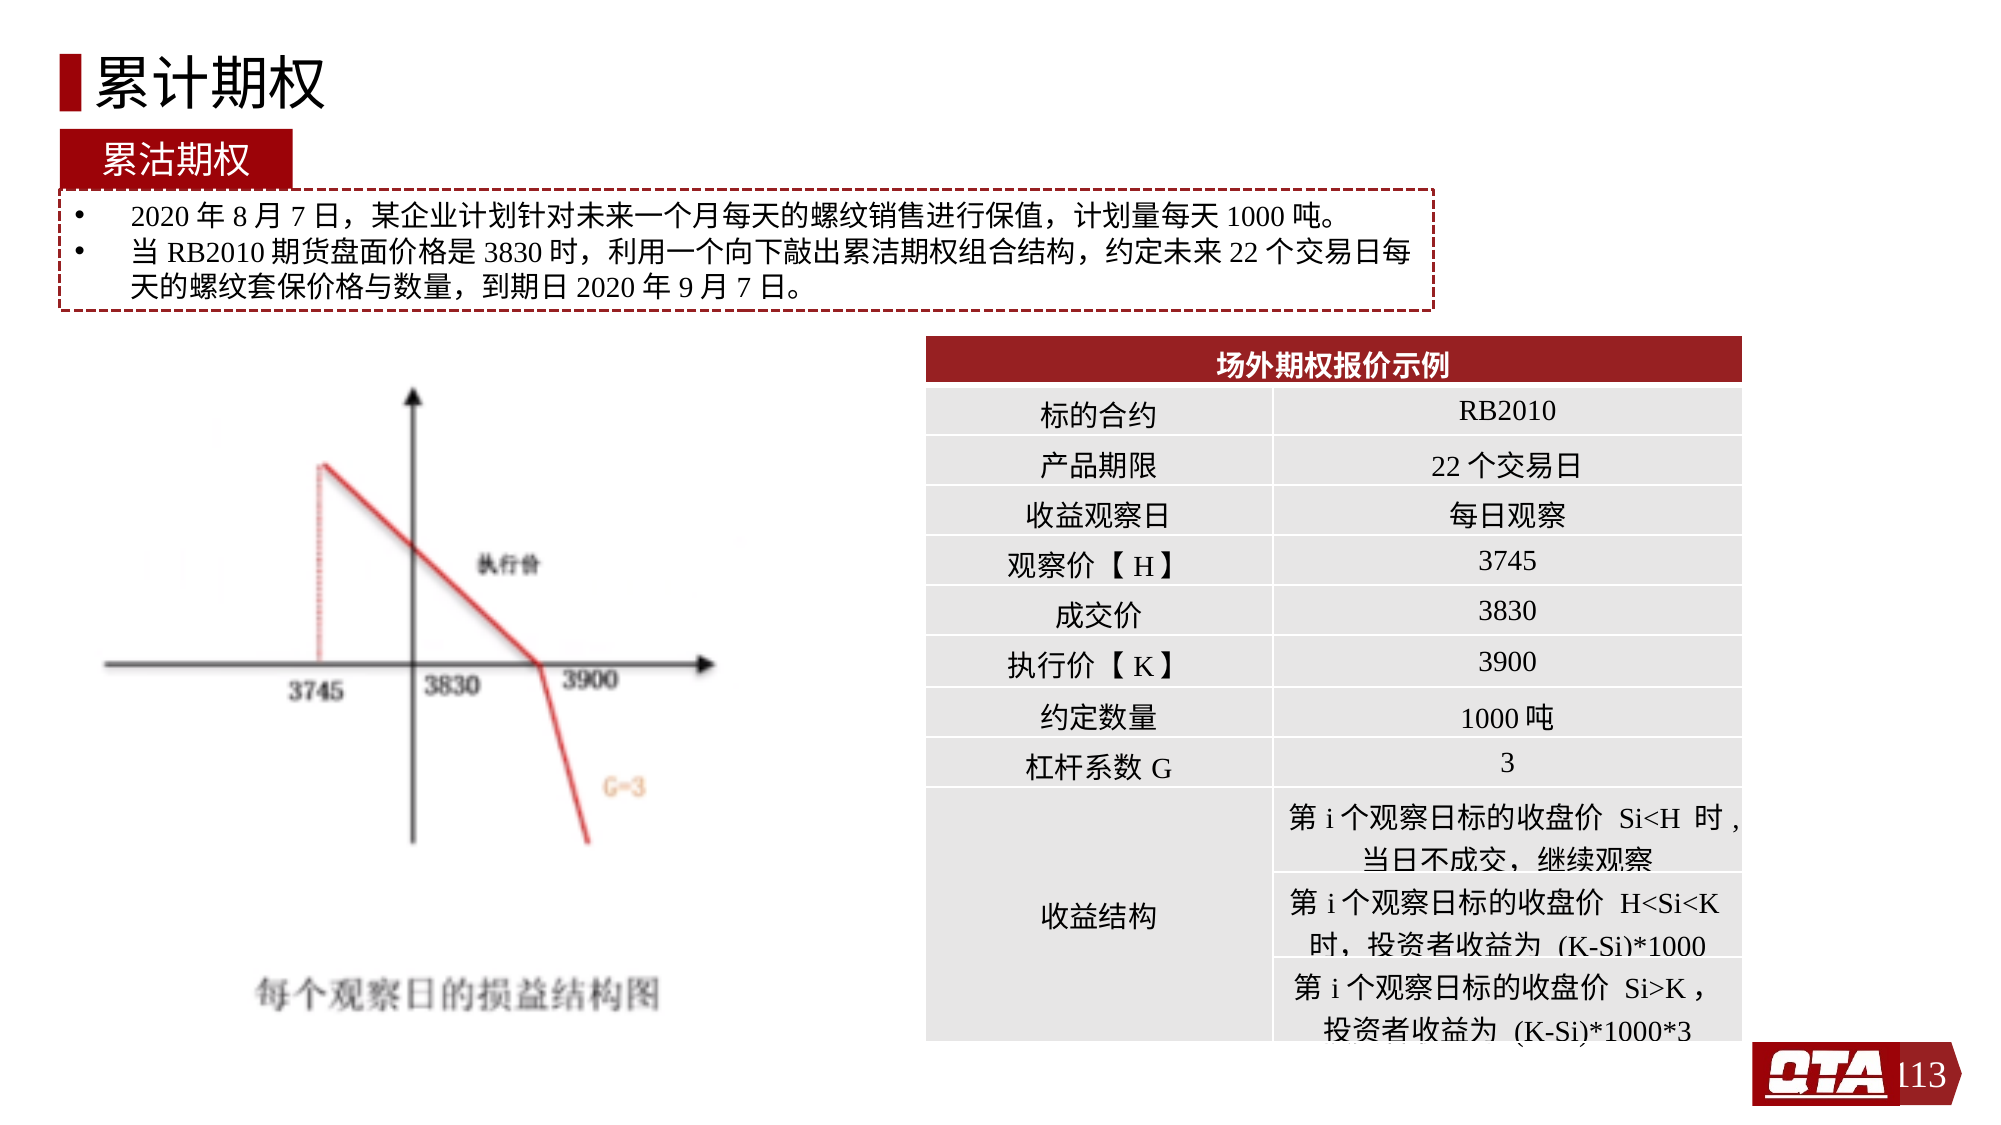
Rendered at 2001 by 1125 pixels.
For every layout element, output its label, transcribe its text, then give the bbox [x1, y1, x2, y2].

picture [88, 359, 747, 1018]
slide_number 113 [1511, 1042, 1962, 1103]
text_box 2020年8月7日，某企业计划针对未来一个月每天的螺纹销售进行保值，计划量每天1000吨。 当RB2010期货盘面价格是3830时，利用一个向下敲出累洁期权组合结构，约定未来22个交易日每天的螺纹套保价格与数量，到期日2020年9月7日。 [59, 189, 1434, 311]
text_box 累沽期权 [59, 128, 293, 189]
title 累计期权 [78, 0, 1775, 174]
